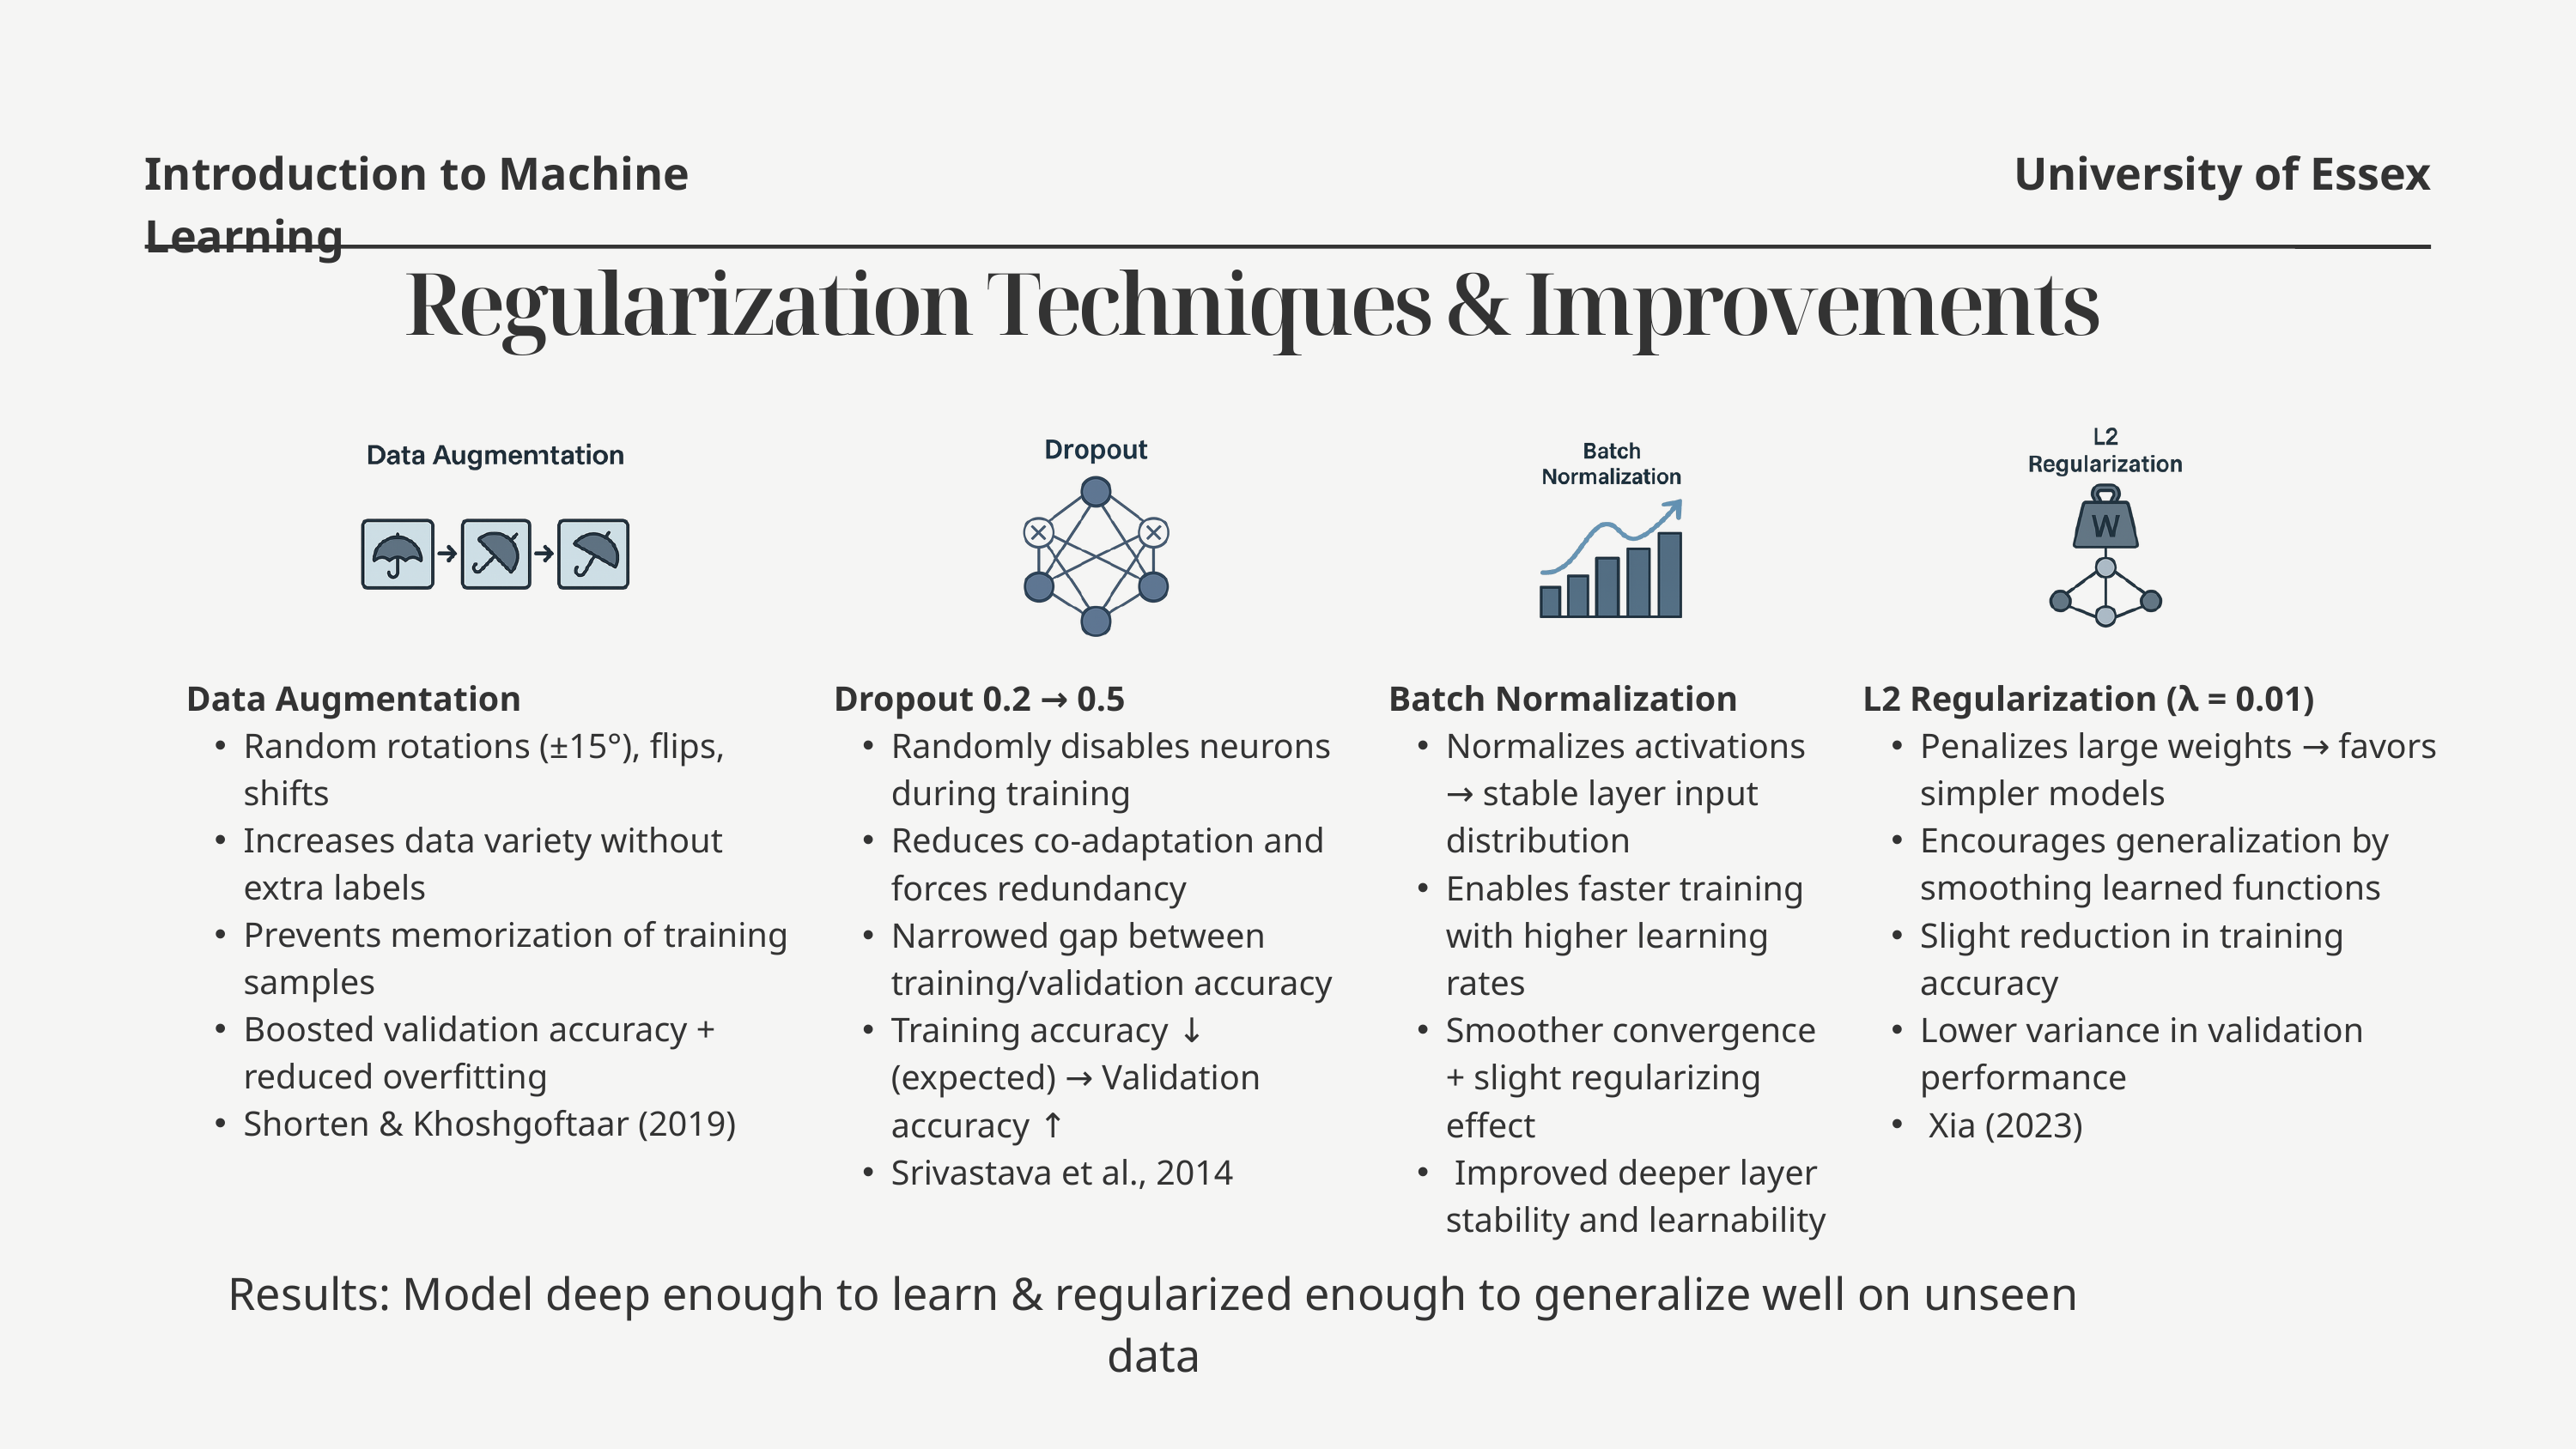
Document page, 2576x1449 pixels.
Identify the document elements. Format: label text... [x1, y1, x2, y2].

text_box University of Essex [1721, 136, 2432, 200]
text_box Data Augmentation Random rotations (±15°), flips, shifts Increases data variety without extra labels Prevents memorization of training samples Boosted validation accuracy + reduced overfitting Shorten & Khoshgoftaar (2019) [185, 670, 805, 1143]
text_box Results: Model deep enough to learn & regularized enough to generalize well on unseen data [203, 1256, 2105, 1445]
text_box [968, 407, 1224, 664]
text_box [351, 405, 639, 670]
text_box L2 Regularization (λ = 0.01) Penalizes large weights → favors simpler models Encourages generalization by smoothing learned functions Slight reduction in training accuracy Lower variance in validation performance Xia (2023) [1862, 670, 2445, 1144]
text_box Dropout 0.2 → 0.5 Randomly disables neurons during training Reduces co-adaptation and forces redundancy Narrowed gap between training/validation accuracy Training accuracy ↓ (expected) → Validation accuracy ↑ Srivastava et al., 2014 [833, 670, 1359, 1192]
text_box [1497, 421, 1725, 649]
text_box [1984, 405, 2227, 649]
text_box Introduction to Machine Learning [144, 136, 891, 249]
text_box Regularization Techniques & Improvements [0, 249, 2488, 353]
text_box Batch Normalization Normalizes activations → stable layer input distribution Enables faster training with higher learning rates Smoother convergence + slight regularizing effect Improved deeper layer stability and learnability [1388, 670, 1834, 1256]
